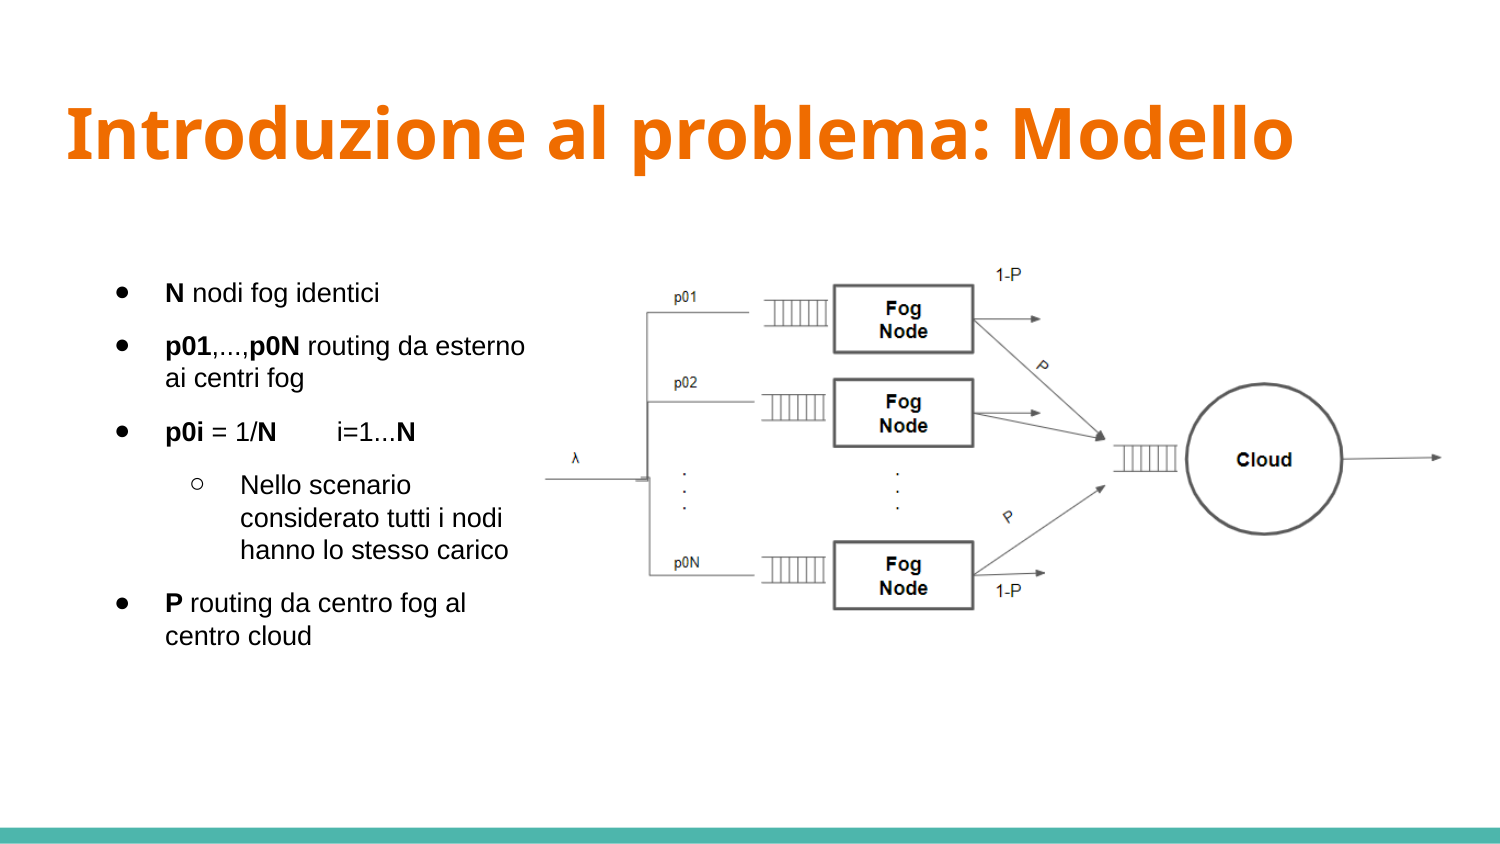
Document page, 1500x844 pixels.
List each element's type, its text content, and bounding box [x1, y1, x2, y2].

text_box N nodi fog identici p01,...,p0N routing da esterno ai centri fog p0i = 1/N i=1...N Nello scenario considerato tutti i nodi hanno lo stesso carico P routing da centro fog al centro cloud [75, 259, 559, 782]
picture [528, 235, 1458, 630]
title Introduzione al problema: Modello [51, 72, 1449, 189]
